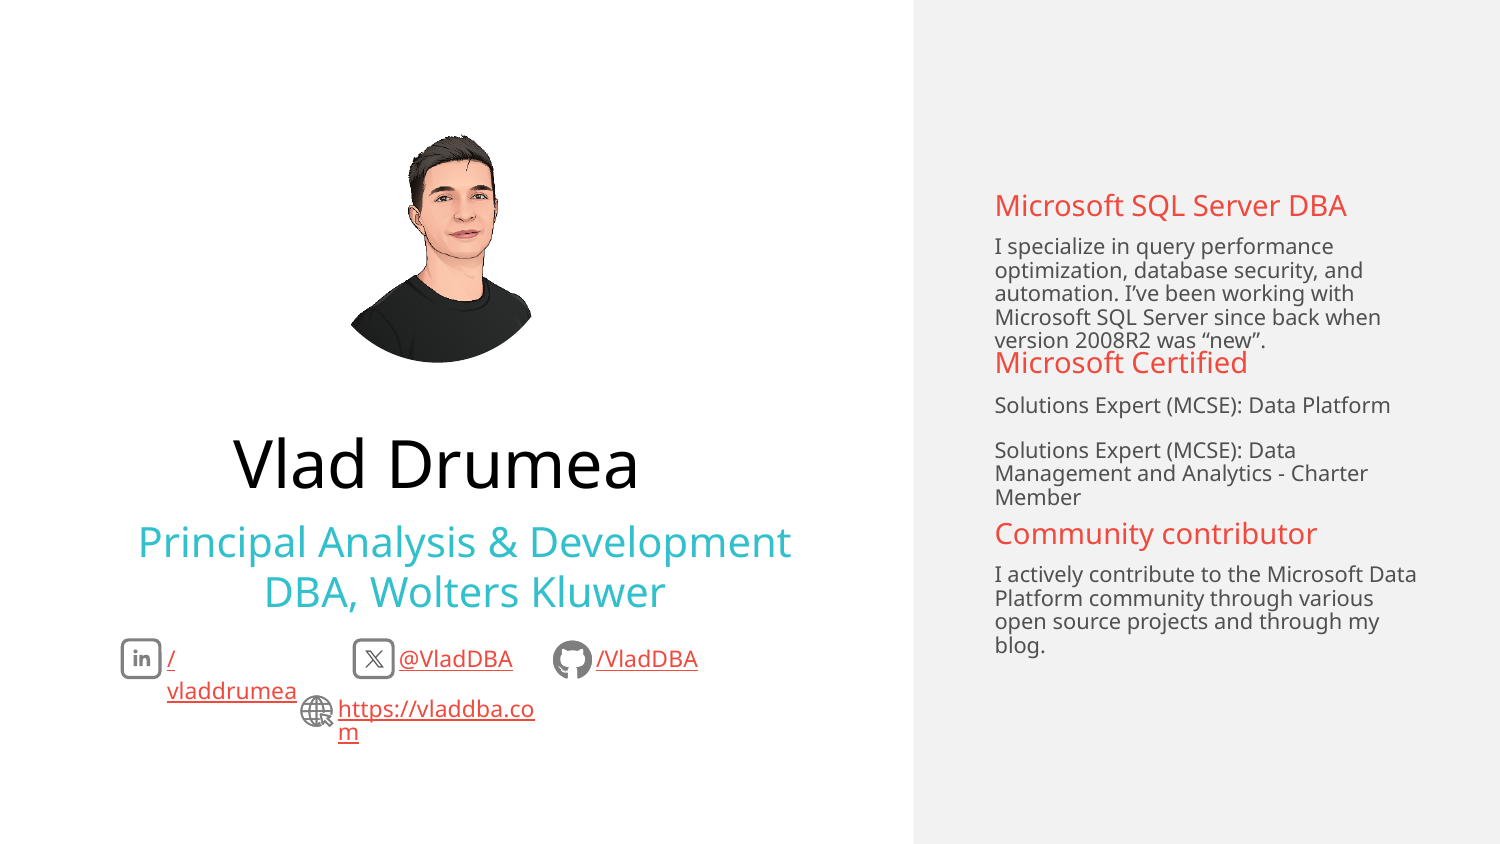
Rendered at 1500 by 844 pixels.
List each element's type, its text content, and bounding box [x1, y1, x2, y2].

list Community contributor [979, 512, 1445, 556]
list Solutions Expert (MCSE): Data Platform Solutions Expert (MCSE): Data Management and Analytics - Charter Member [979, 387, 1445, 512]
list Principal Analysis & Development DBA, Wolters Kluwer [87, 508, 843, 627]
list Microsoft SQL Server DBA [979, 183, 1445, 228]
list I specialize in query performance optimization, database security, and automation. I’ve been working with Microsoft SQL Server since back when version 2008R2 was “new”. [979, 228, 1462, 326]
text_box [122, 639, 161, 678]
list /VladDBA [580, 637, 724, 681]
picture [297, 691, 336, 731]
text_box https://vladdba.com [322, 686, 565, 730]
text_box [352, 637, 396, 680]
title Vlad Drumea [171, 431, 704, 508]
picture [553, 640, 592, 681]
picture [359, 648, 390, 671]
picture [318, 125, 557, 363]
list I actively contribute to the Microsoft Data Platform community through various open source projects and through my blog. [979, 556, 1445, 654]
list /vladdrumea [152, 637, 315, 681]
list Microsoft Certified [979, 341, 1445, 386]
list @VladDBA [383, 637, 554, 681]
